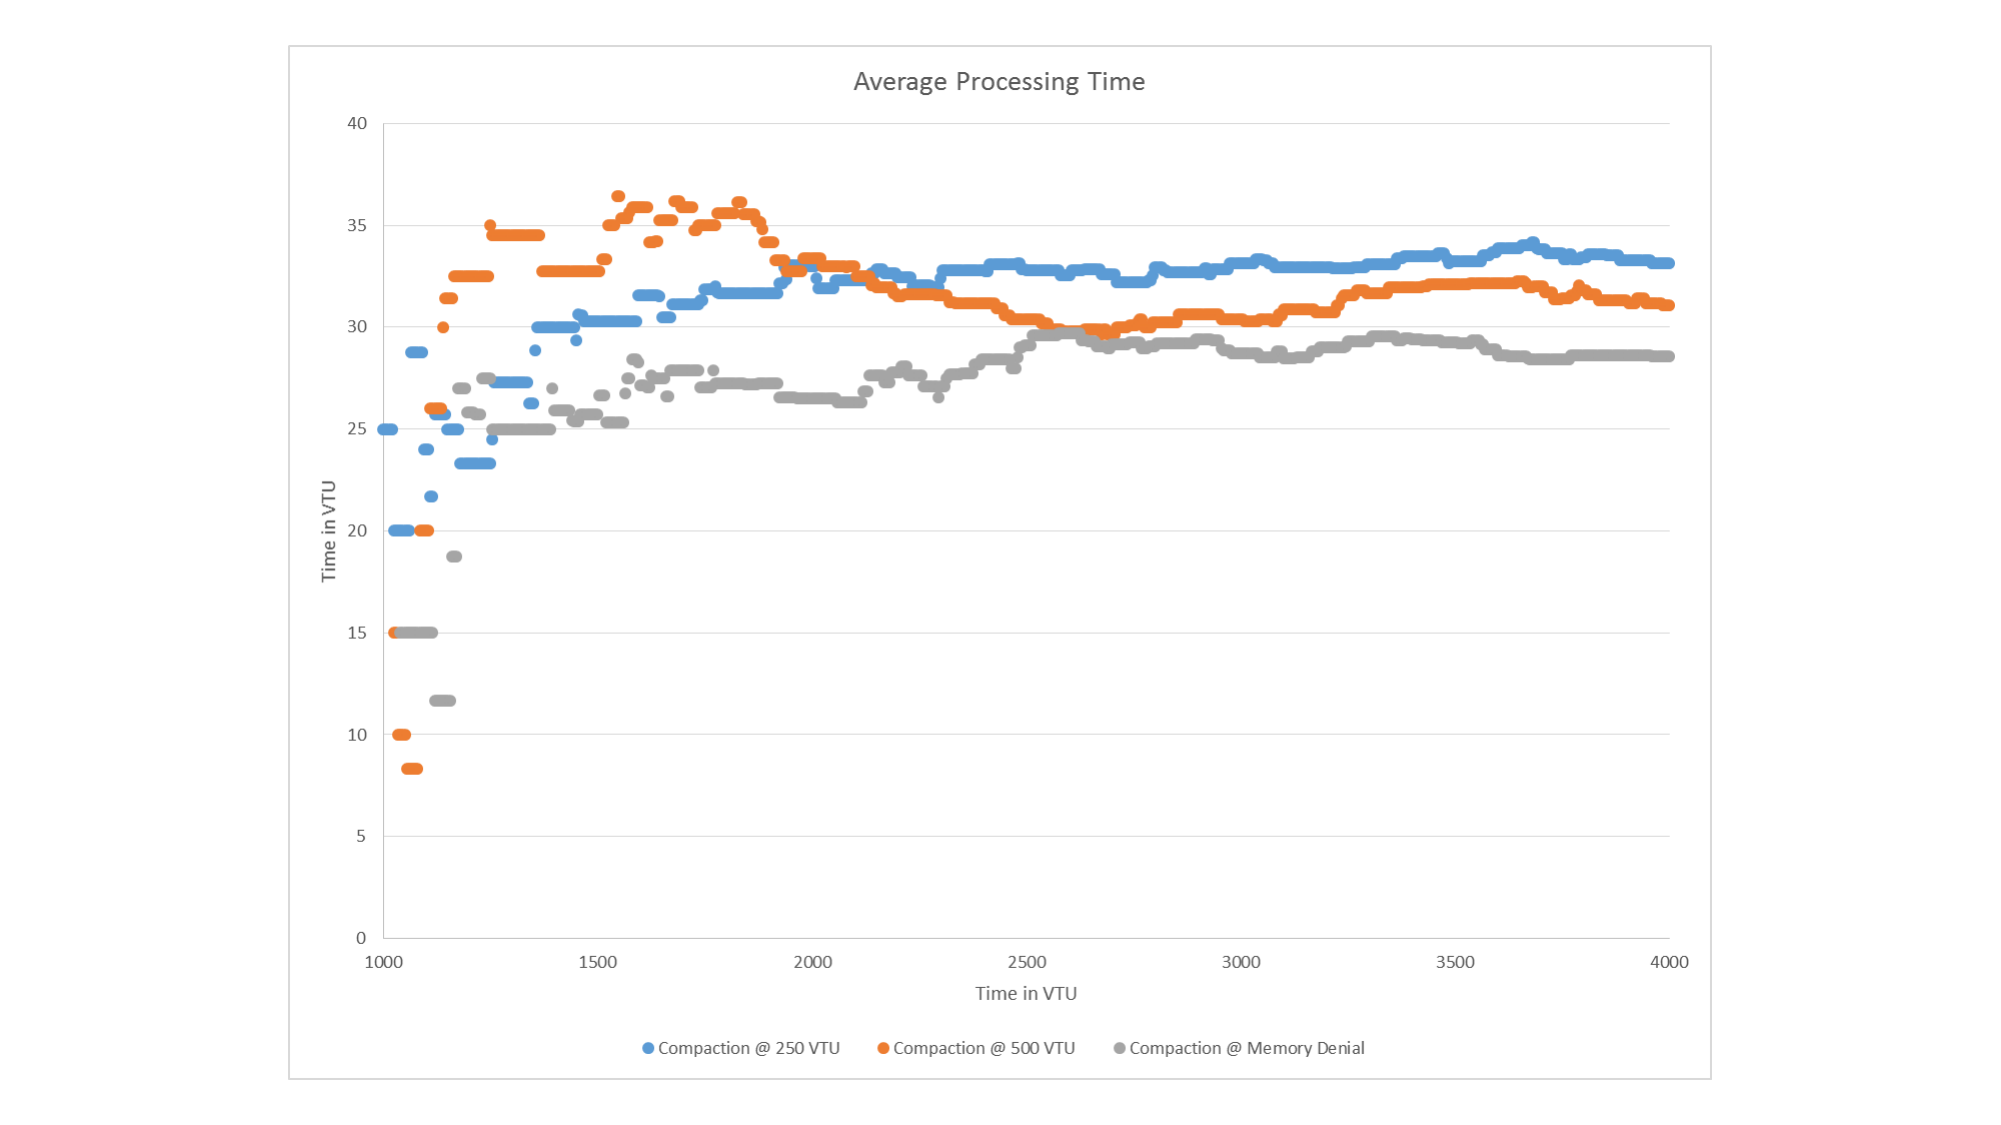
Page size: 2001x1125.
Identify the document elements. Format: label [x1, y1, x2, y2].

picture [288, 45, 1712, 1080]
